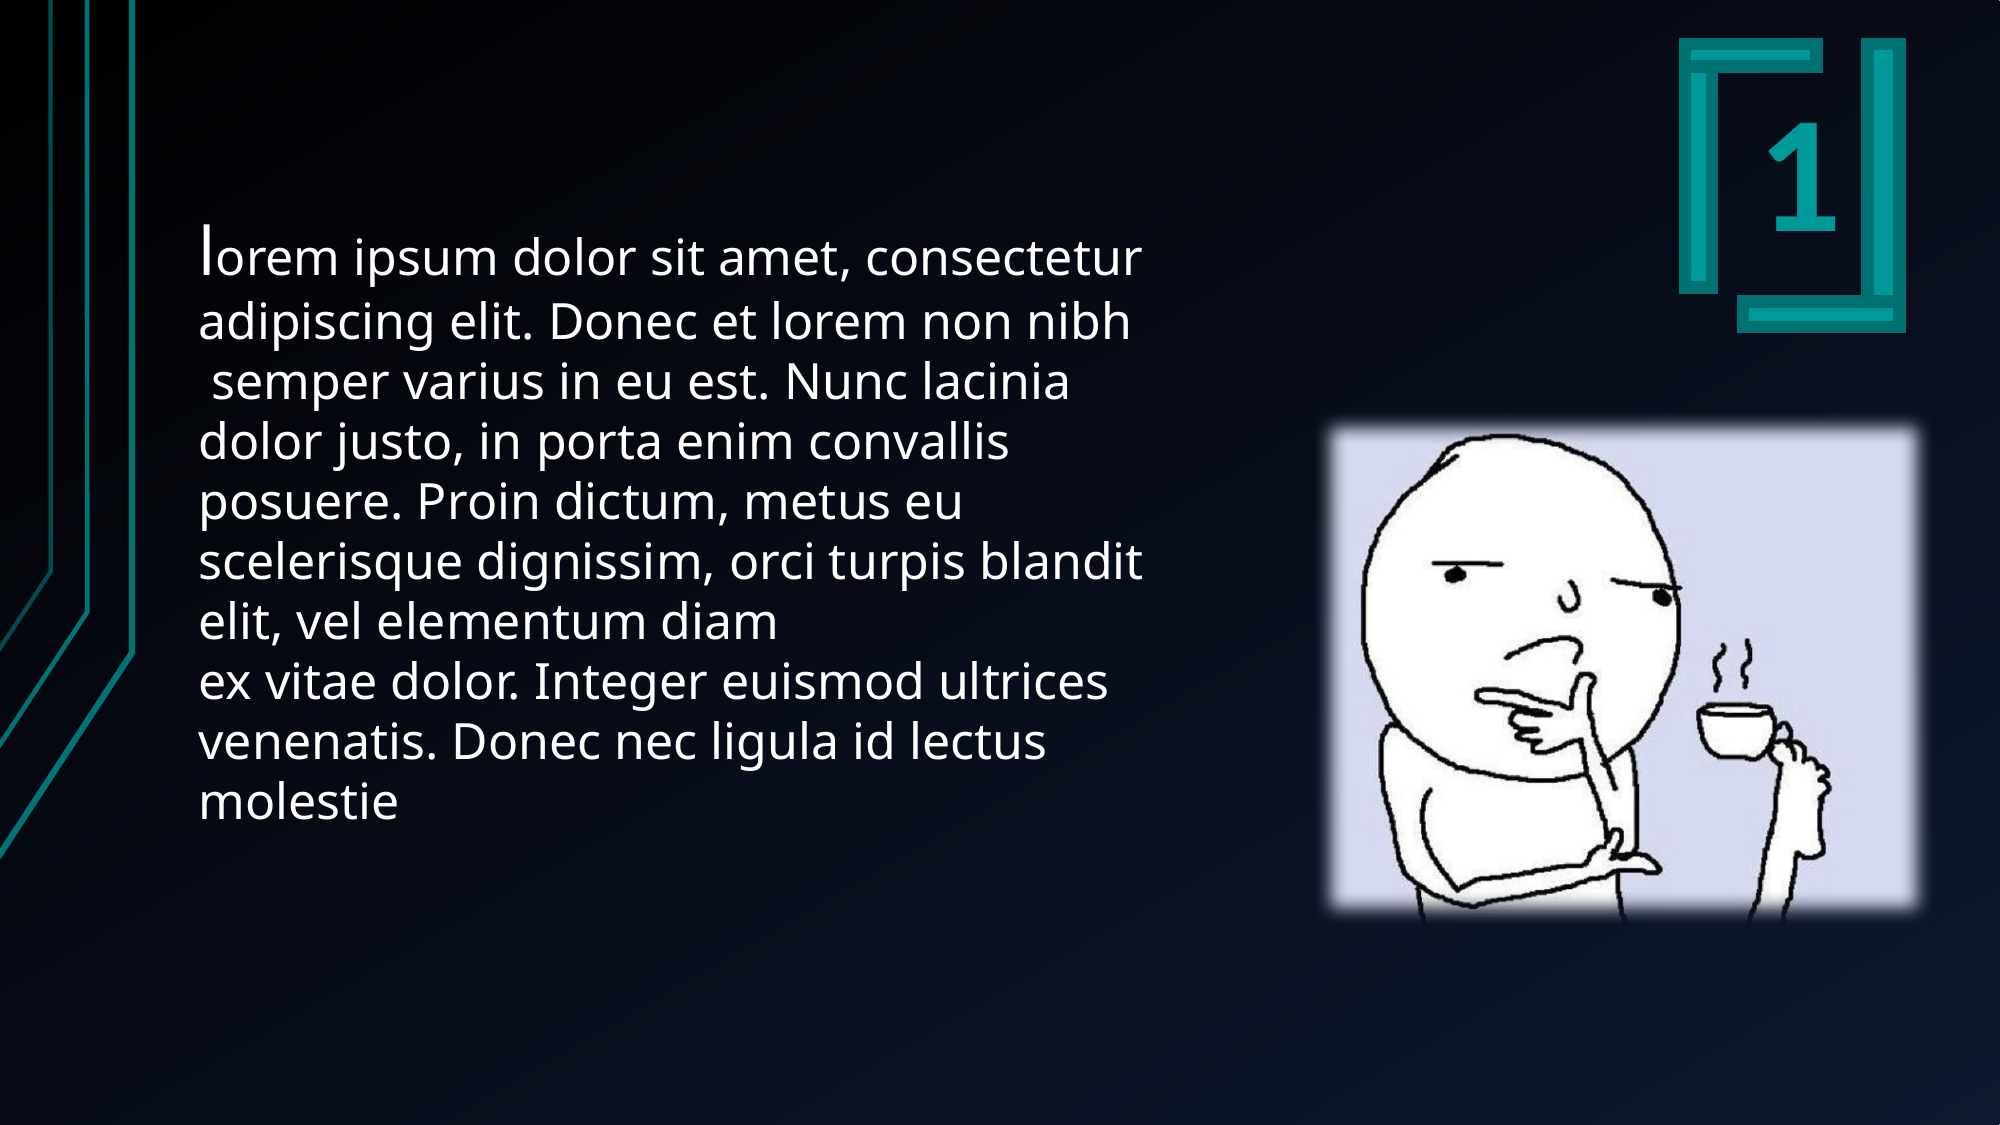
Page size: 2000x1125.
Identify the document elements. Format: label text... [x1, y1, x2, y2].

picture [1311, 409, 1935, 926]
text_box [1628, 99, 1873, 232]
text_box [1679, 106, 1963, 265]
text_box lorem ipsum dolor sit amet, consectetur adipiscing elit. Donec et lorem non nibh semper varius in eu est. Nunc lacinia dolor justo, in porta enim convallis posuere. Proin dictum, metus eu scelerisque dignissim, orci turpis blandit elit, vel elementum diam ex vitae dolor. Integer euismod ultrices venenatis. Donec nec ligula id lectus molestie [183, 201, 1172, 837]
text_box 1 [1742, 57, 1956, 103]
